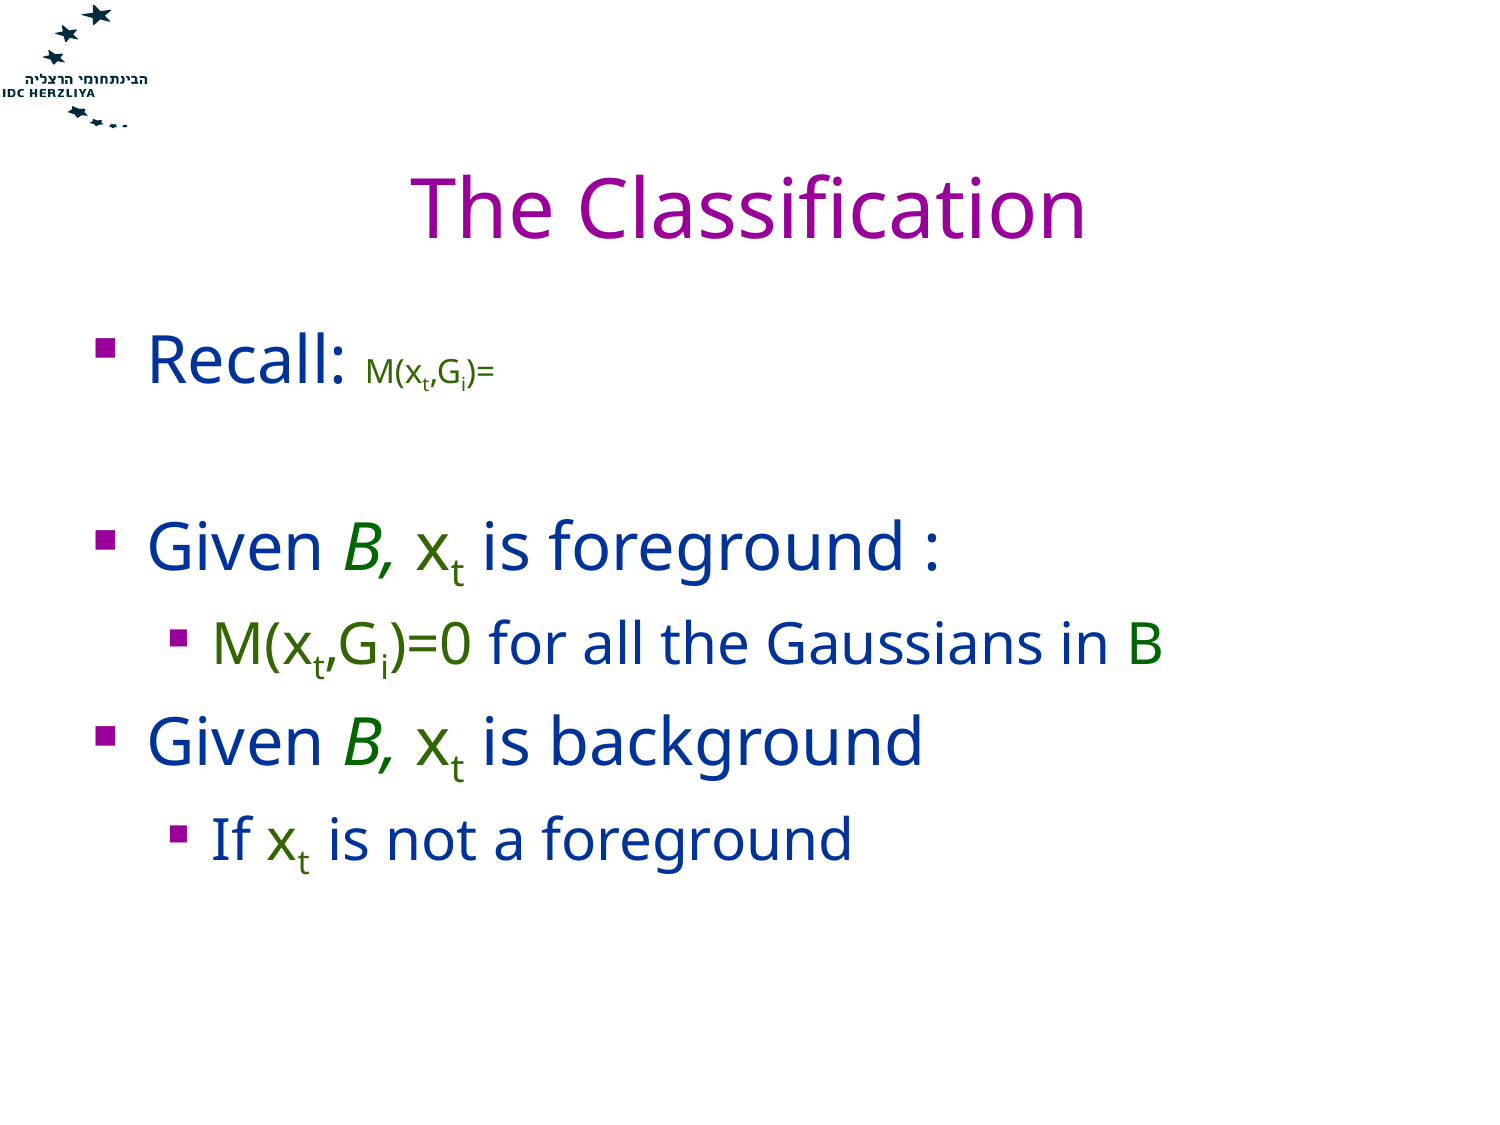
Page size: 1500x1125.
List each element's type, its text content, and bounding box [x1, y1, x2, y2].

picture [0, 0, 150, 134]
title The Classification [112, 74, 1388, 263]
